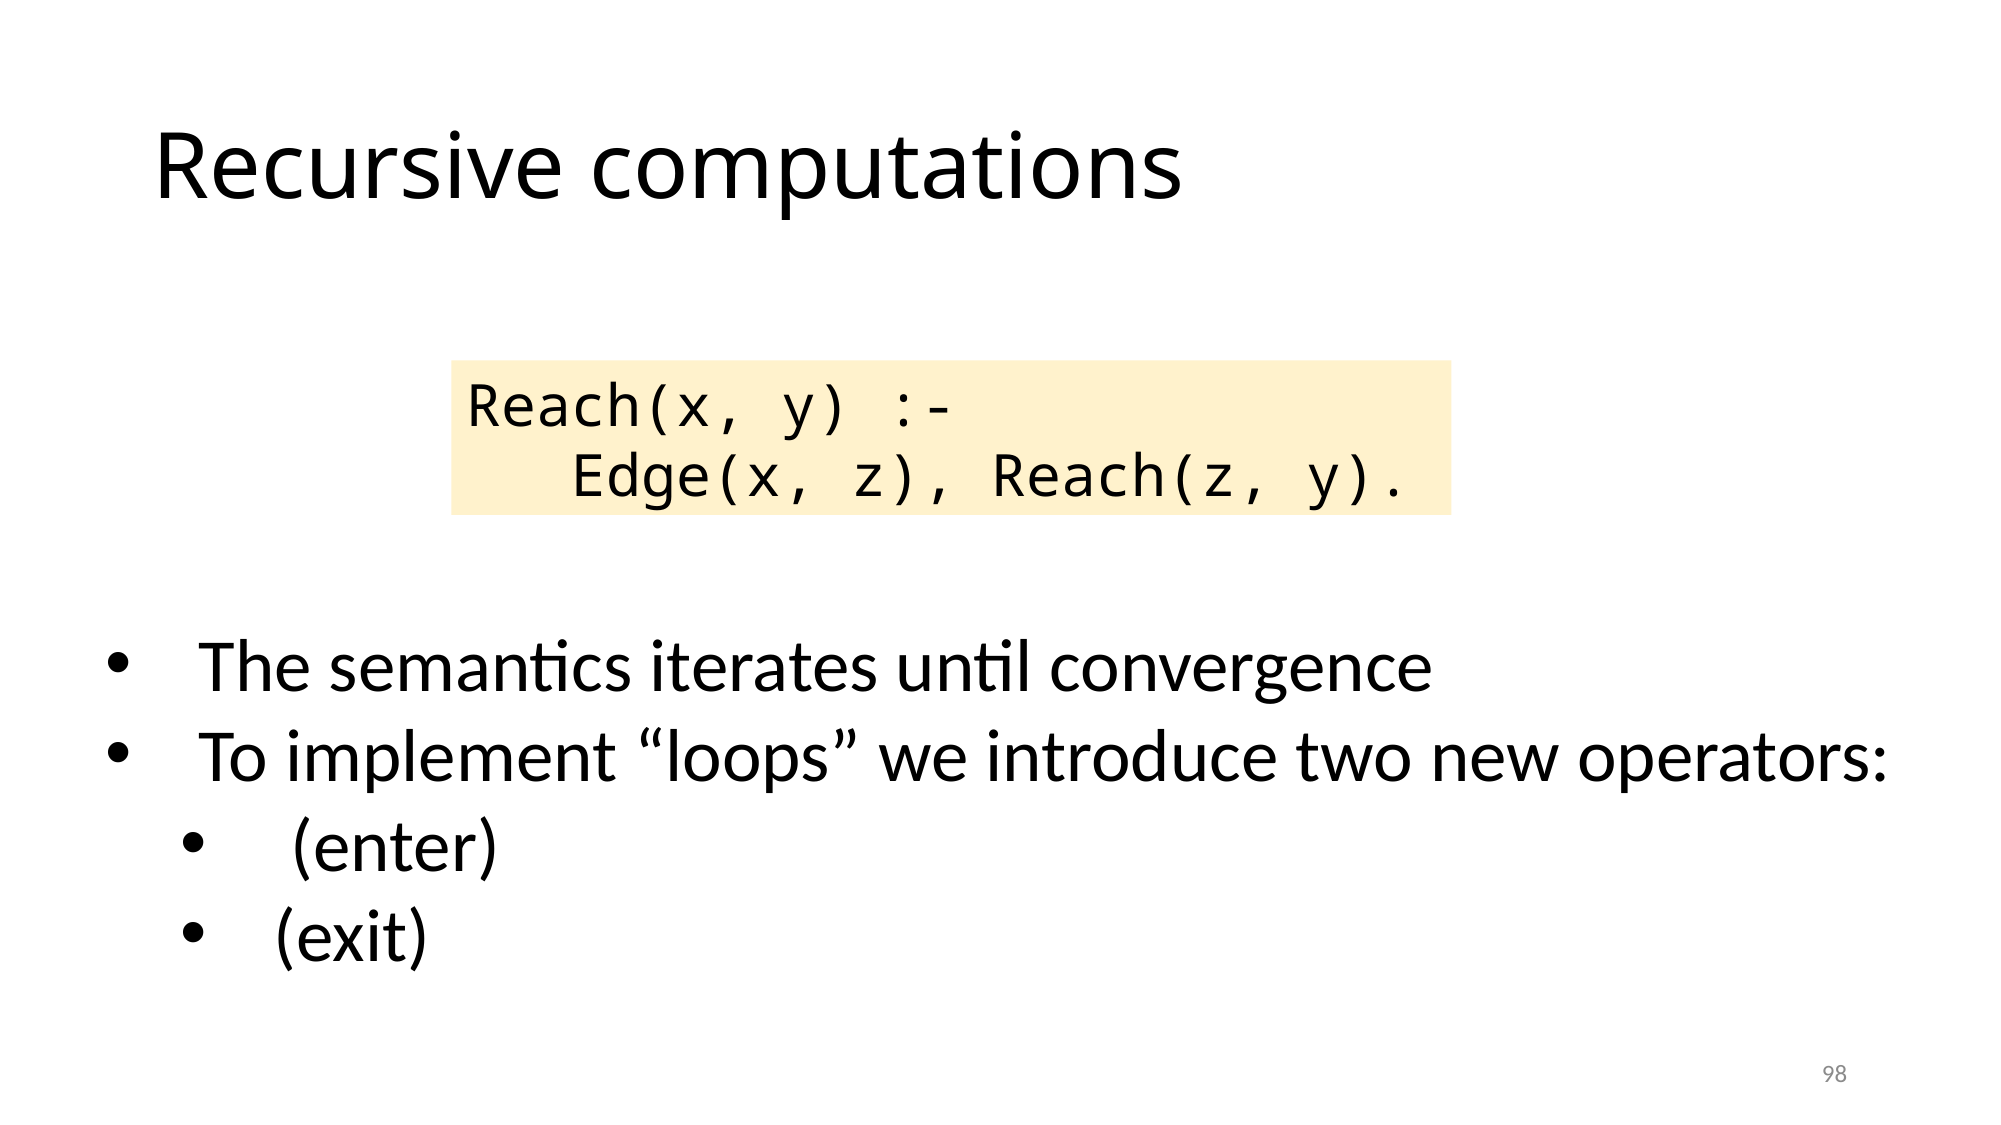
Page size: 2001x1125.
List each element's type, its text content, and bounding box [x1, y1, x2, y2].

title Recursive computations [137, 59, 1863, 278]
slide_number 98 [1798, 1042, 1863, 1103]
text_box Reach(x, y) :- Edge(x, z), Reach(z, y). [451, 360, 1452, 515]
